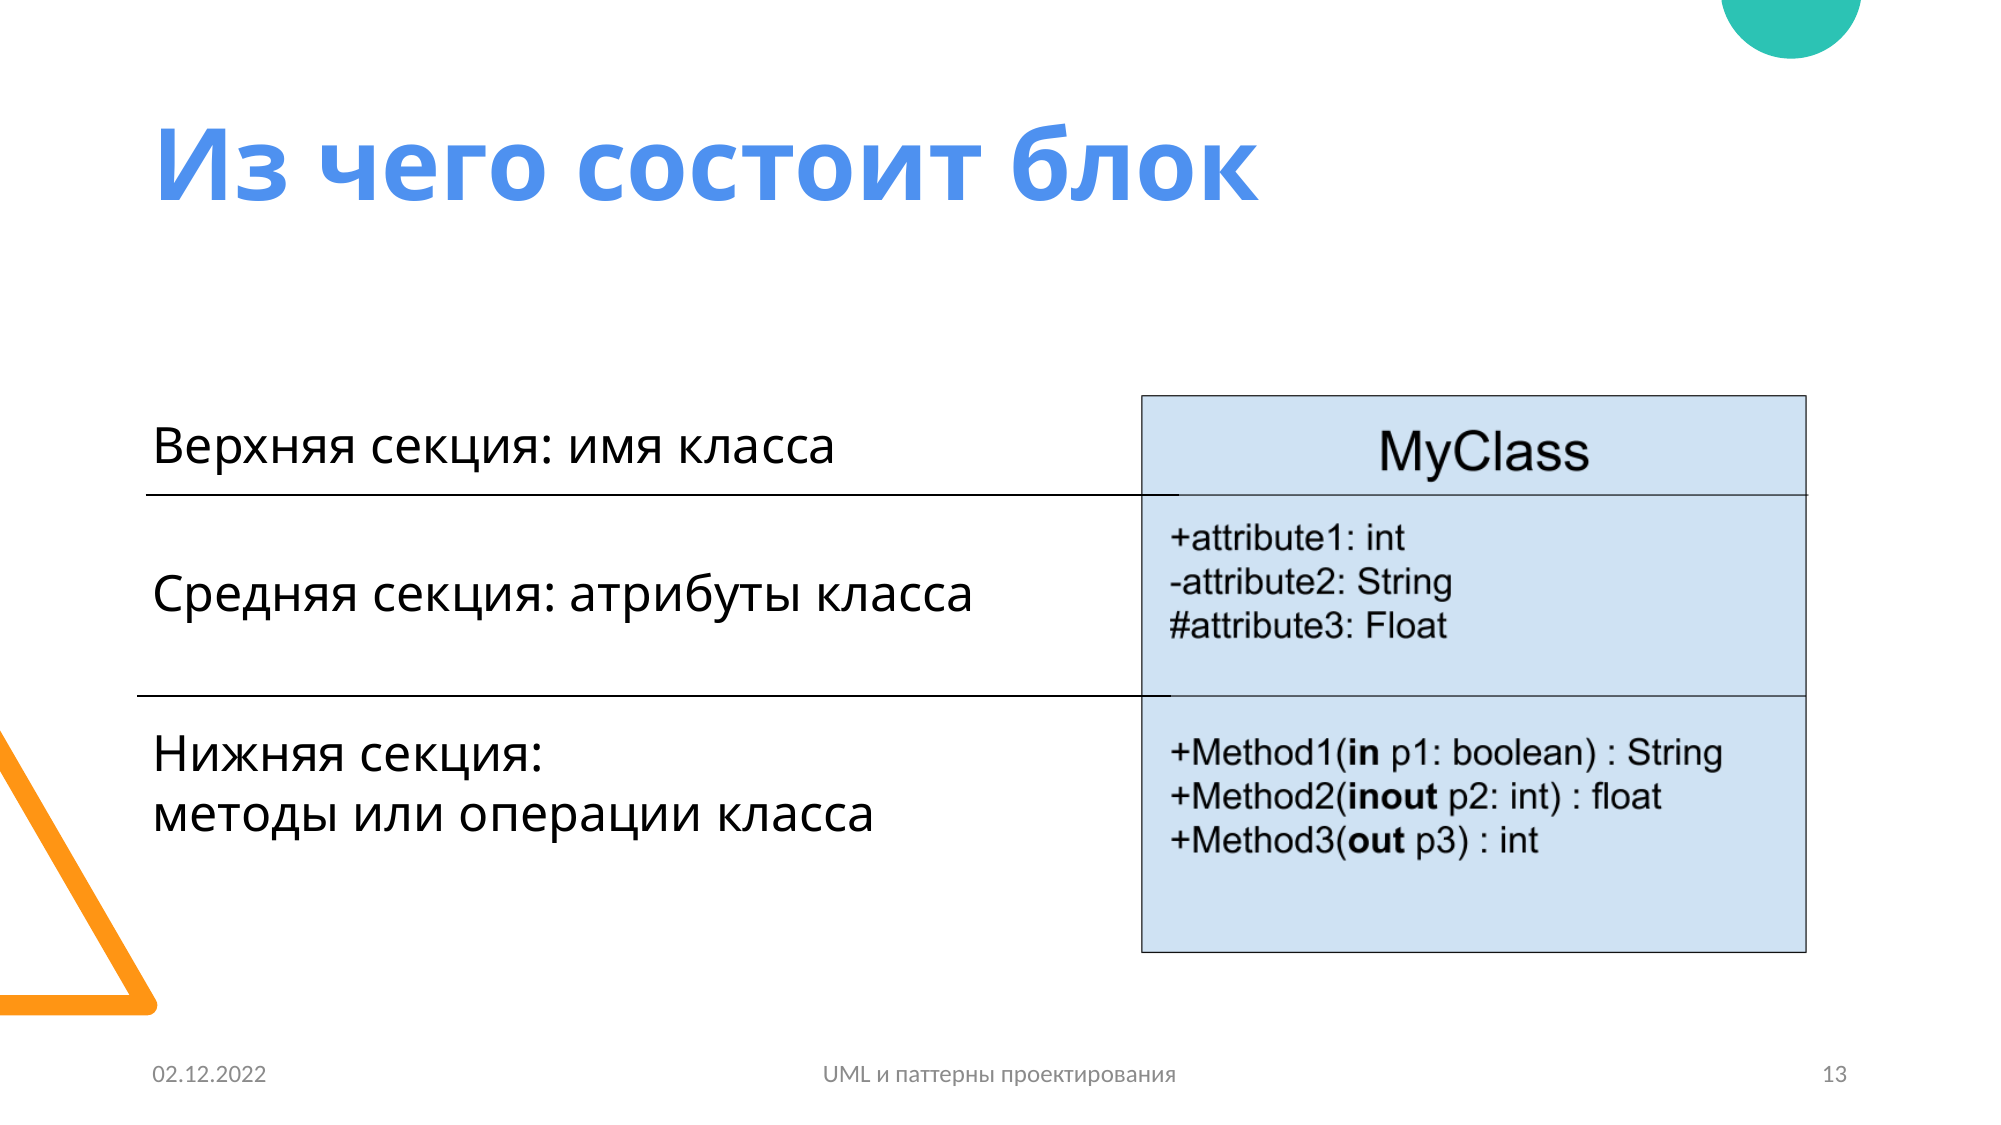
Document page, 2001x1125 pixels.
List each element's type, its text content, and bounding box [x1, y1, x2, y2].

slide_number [137, 1078, 588, 1103]
picture [923, 334, 2000, 1027]
text_box Верхняя секция: имя класса Средняя секция: атрибуты класса Нижняя секция: методы или операции класса [137, 697, 1191, 1078]
slide_number 13 [1412, 1042, 1863, 1103]
text_box Верхняя секция: имя класса Средняя секция: атрибуты класса Нижняя секция: методы или операции класса [137, 406, 923, 695]
title Из чего состоит блок [137, 59, 1863, 278]
footer UML и паттерны проектирования [662, 1042, 1338, 1103]
